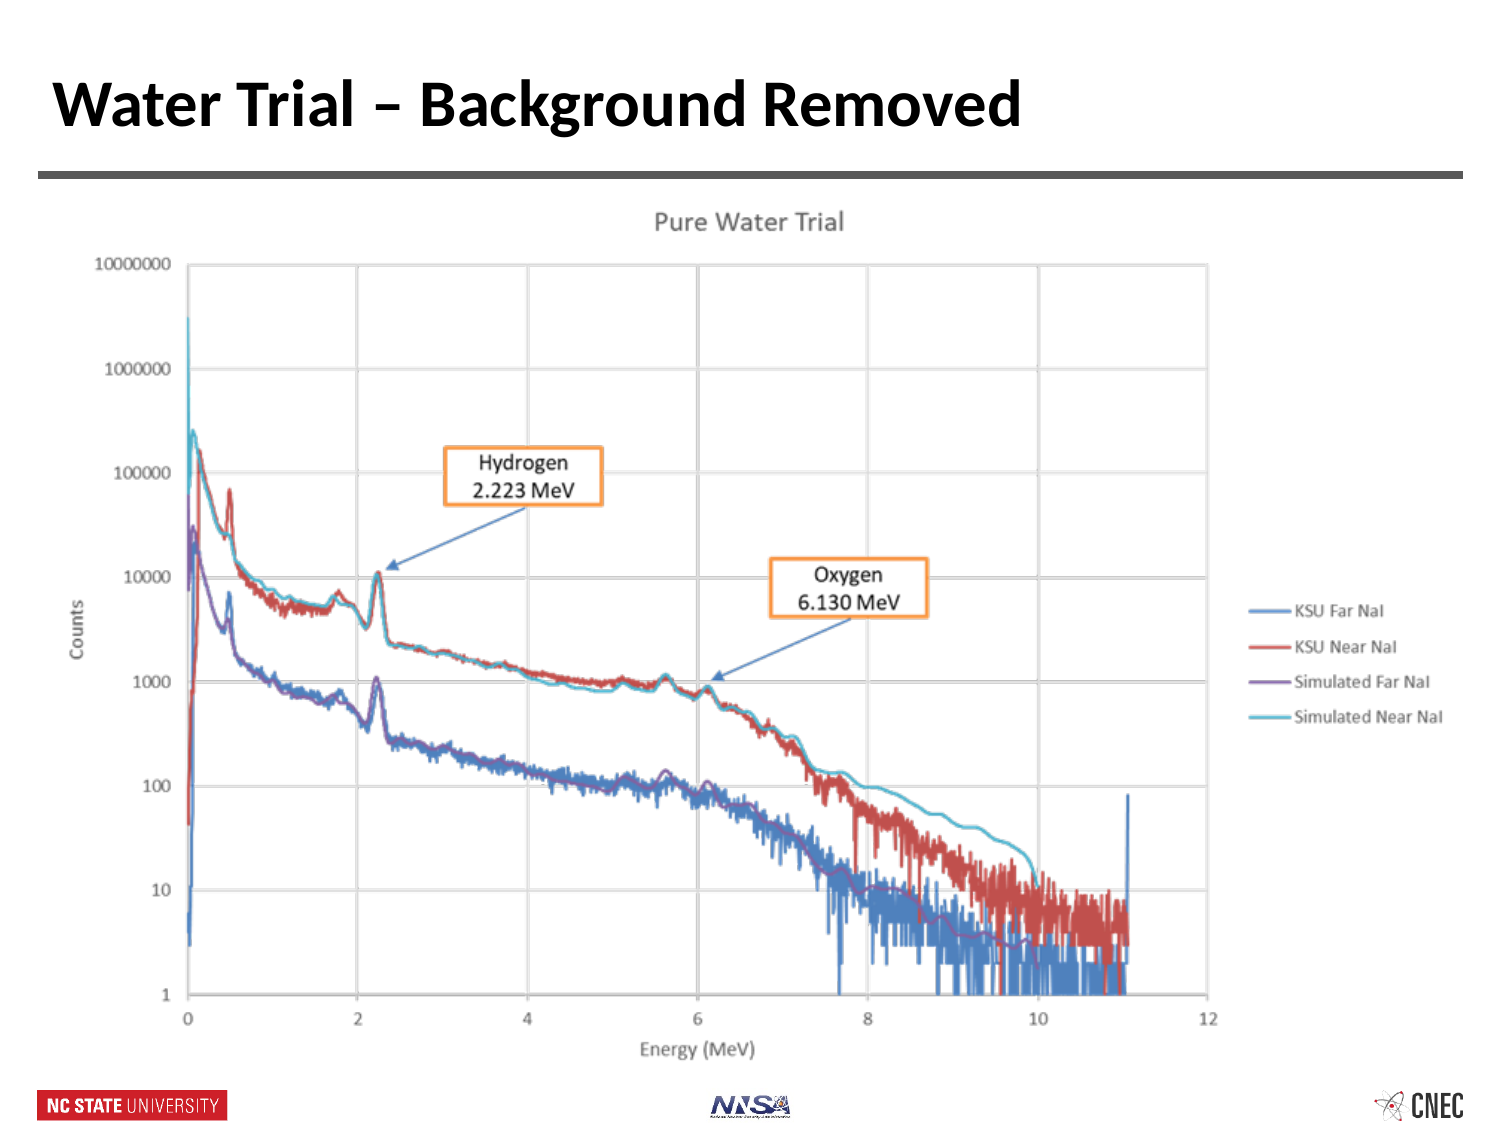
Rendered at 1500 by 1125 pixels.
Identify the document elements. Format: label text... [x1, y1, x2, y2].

picture [37, 1090, 228, 1121]
picture [706, 1088, 794, 1123]
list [37, 188, 1463, 1087]
title Water Trial – Background Removed [37, 37, 1463, 163]
picture [1374, 1090, 1463, 1121]
